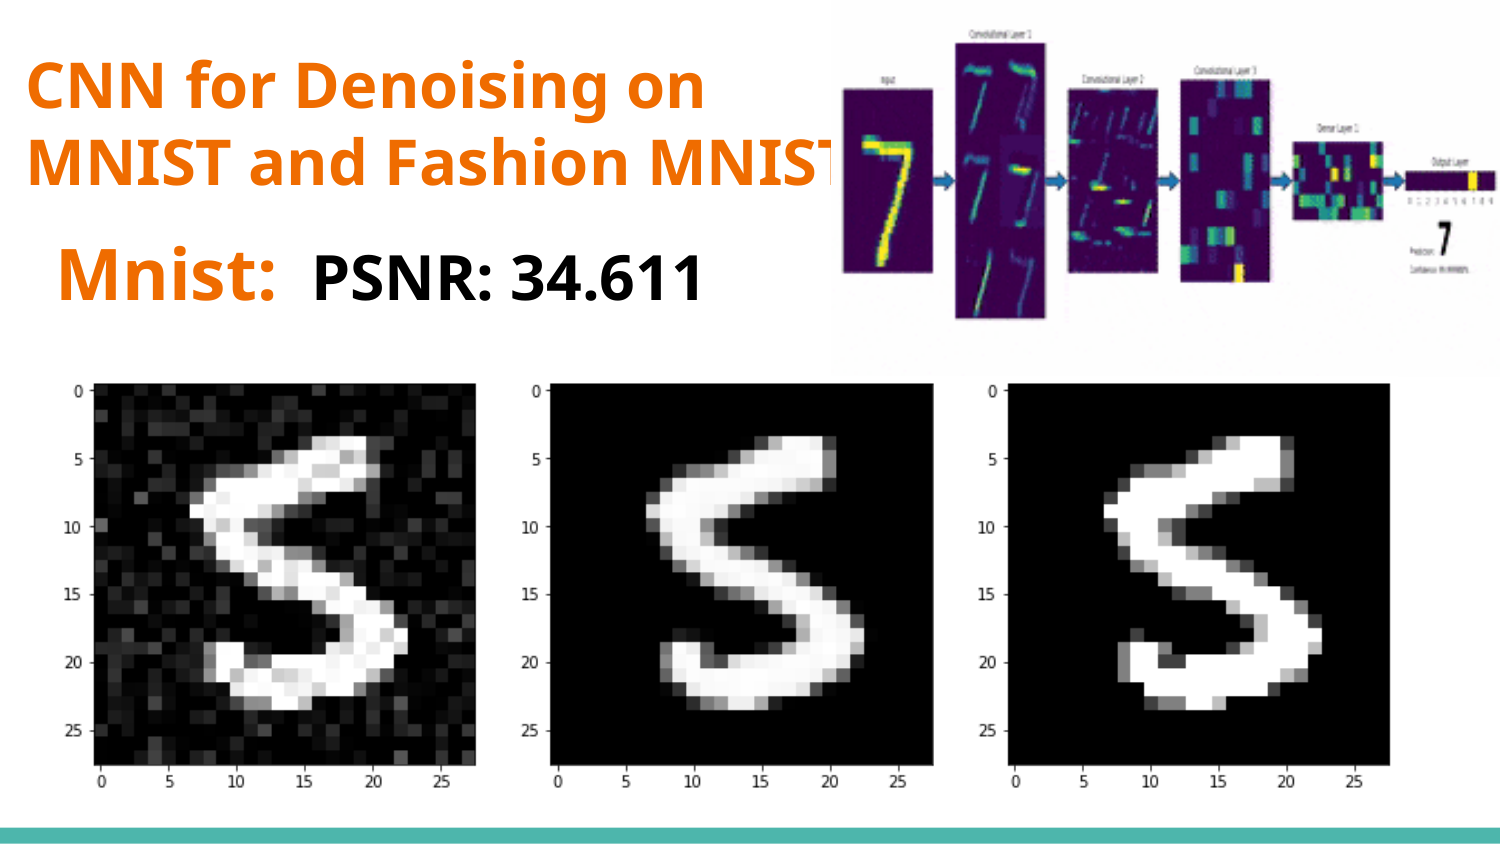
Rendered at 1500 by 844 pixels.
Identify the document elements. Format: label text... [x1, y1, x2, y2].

picture [57, 0, 1500, 794]
title Mnist: PSNR: 34.611 [40, 214, 823, 331]
title CNN for Denoising on MNIST and Fashion MNIST [10, 30, 826, 147]
